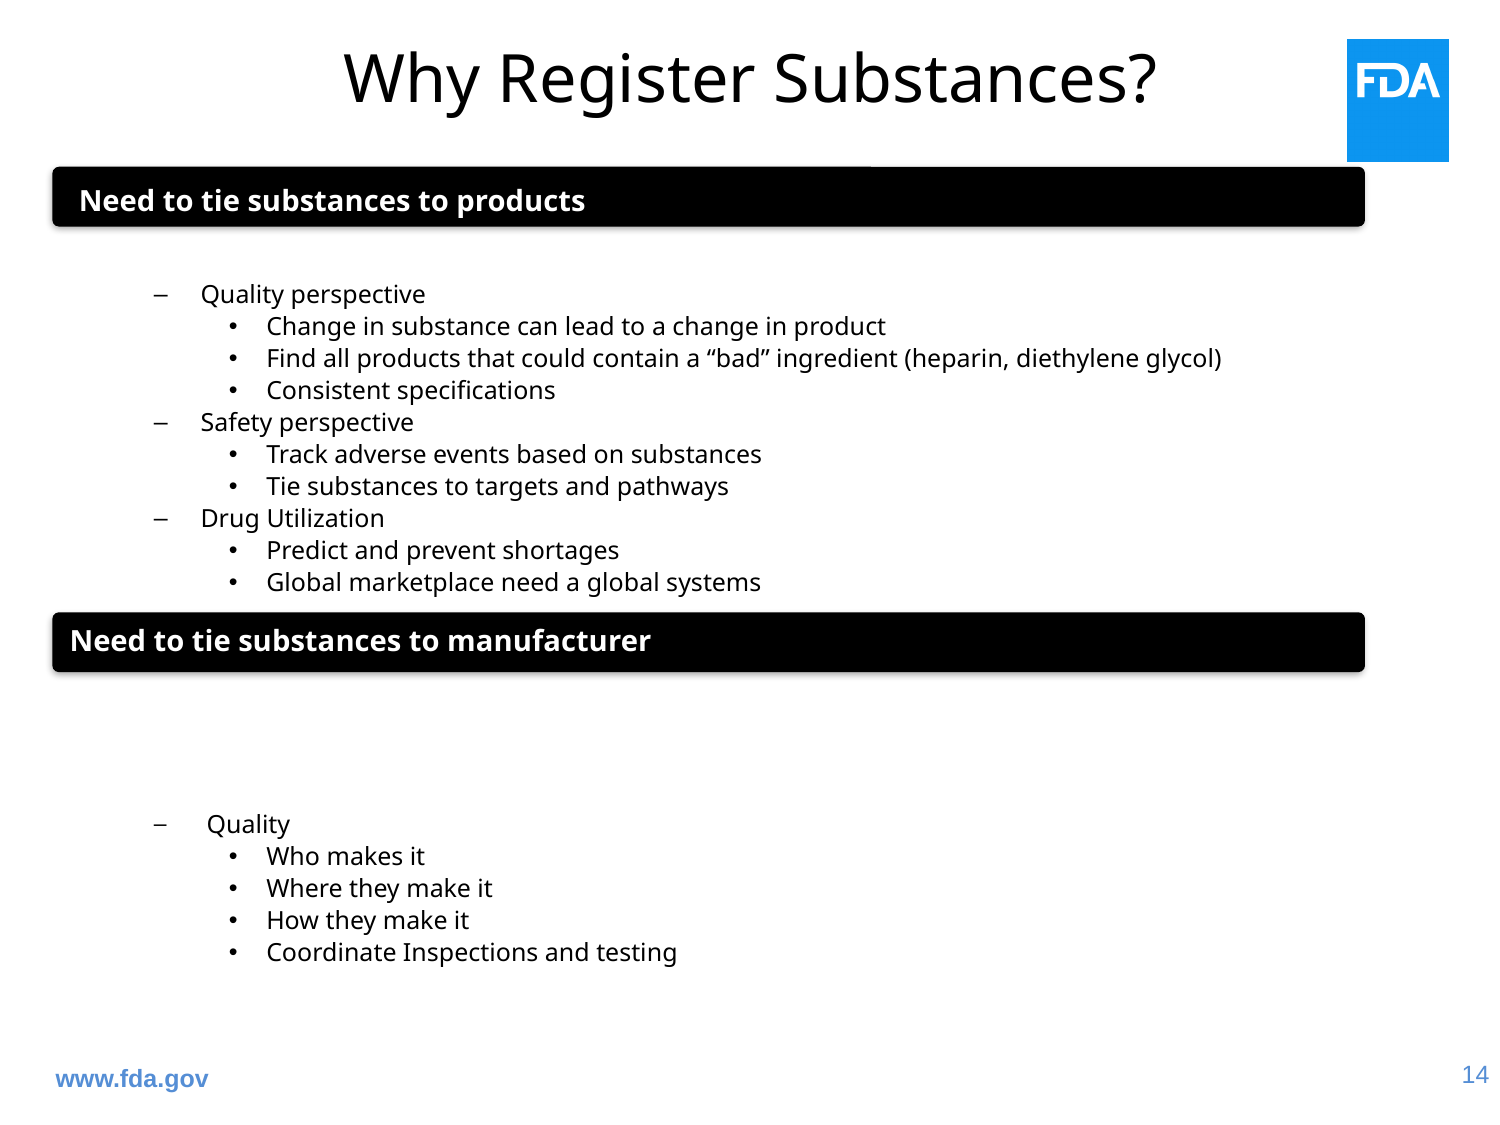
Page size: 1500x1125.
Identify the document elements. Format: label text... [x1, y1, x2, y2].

title Why Register Substances? [53, 0, 1449, 152]
list Need to tie substances to products Quality perspective Change in substance can lead to a change in product Find all products that could contain a “bad” ingredient (heparin, diethylene glycol) Consistent specifications Safety perspective Track adverse events based on substances Tie substances to targets and pathways Drug Utilization Predict and prevent shortages Global marketplace need a global systems substances to manufacturer Quality Who makes it Where they make it How they make it Coordinate Inspections and testing [63, 178, 1473, 1048]
picture [1347, 152, 1449, 162]
text_box [52, 166, 1365, 227]
text_box Need to tie substances to manufacturer [52, 612, 1365, 673]
footer www.fda.gov [40, 1047, 516, 1108]
